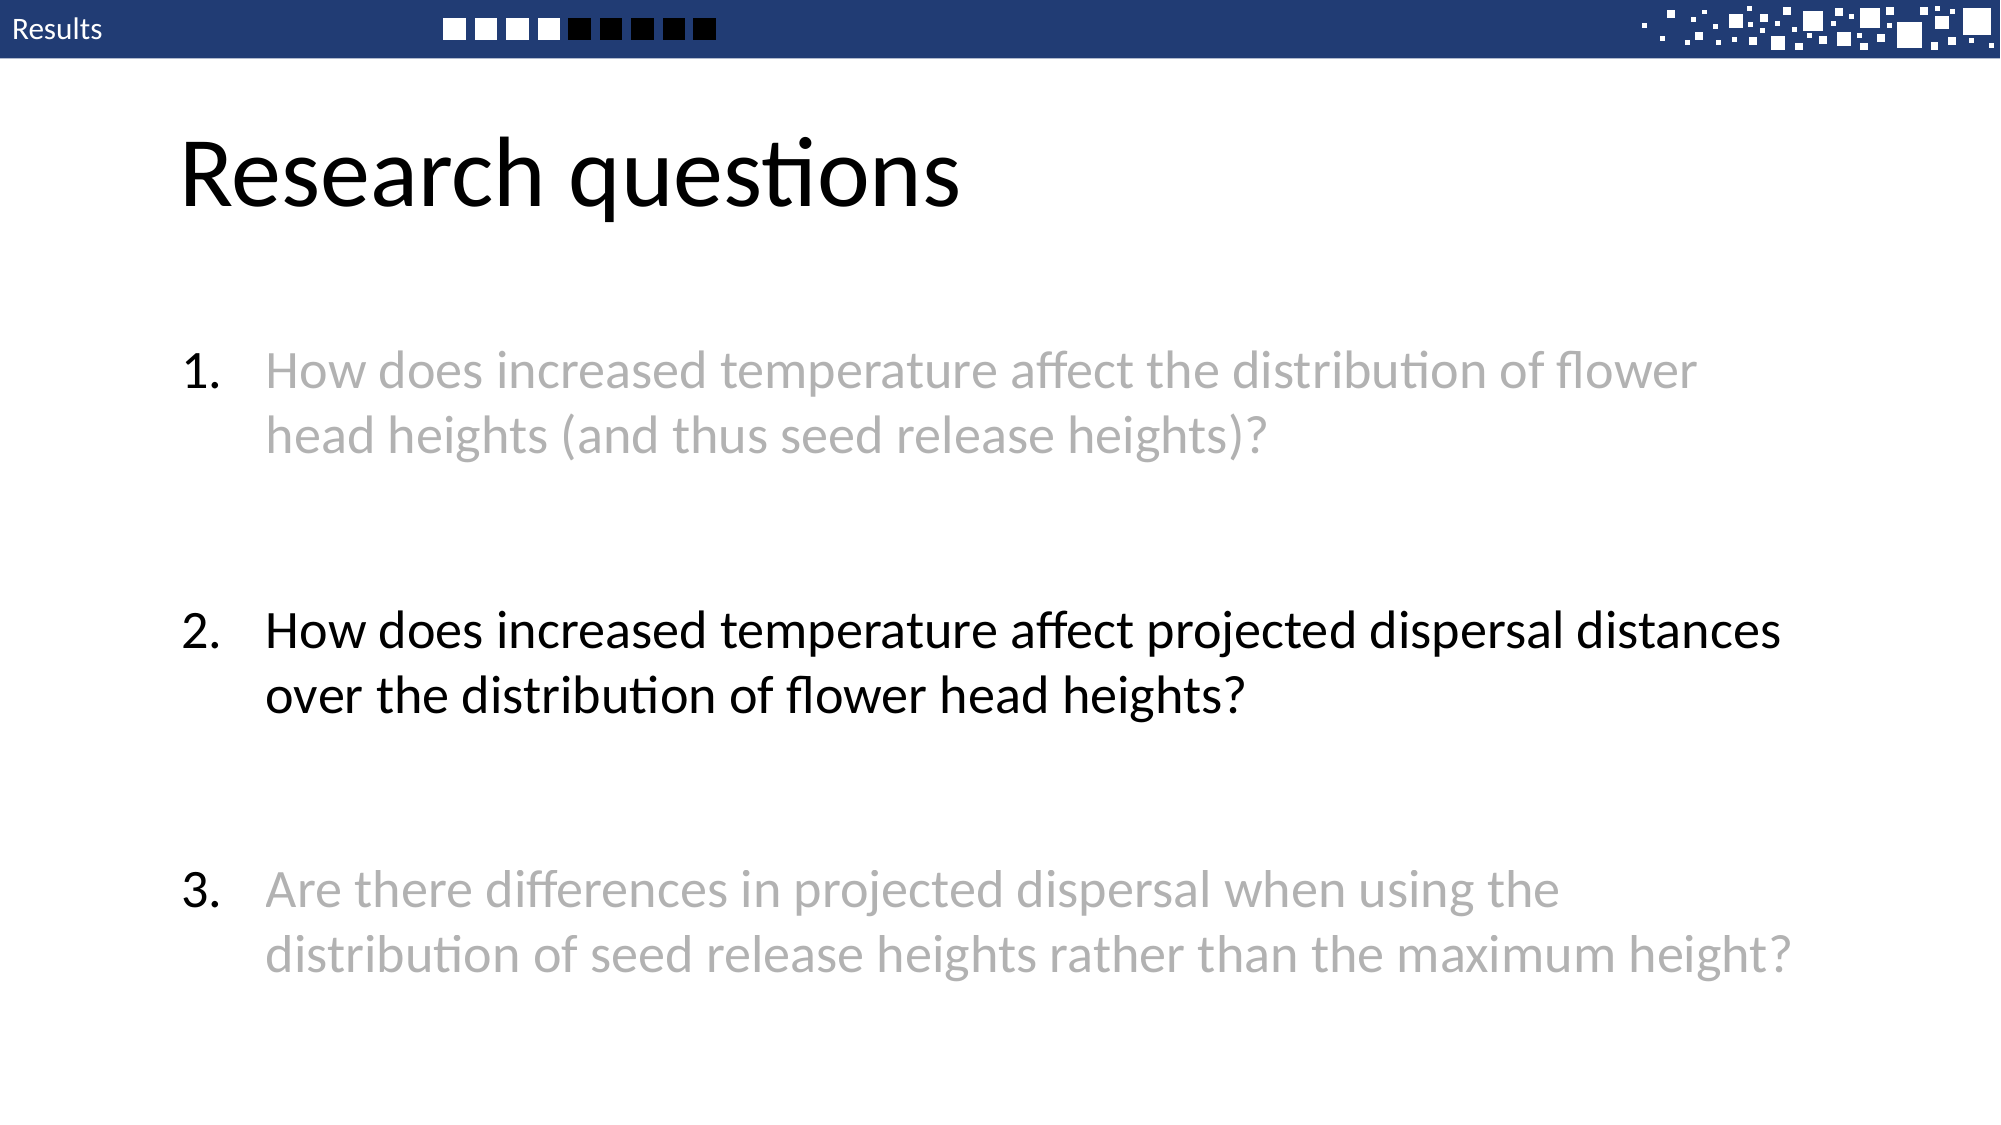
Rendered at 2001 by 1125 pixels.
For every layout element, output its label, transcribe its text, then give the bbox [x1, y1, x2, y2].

text_box [538, 18, 560, 40]
text_box [1860, 8, 1880, 28]
text_box [663, 18, 685, 40]
text_box [1803, 11, 1823, 31]
text_box [1667, 10, 1675, 18]
text_box [475, 18, 497, 40]
text_box [1897, 22, 1922, 48]
text_box [600, 18, 622, 40]
text_box [506, 18, 529, 40]
text_box [1783, 7, 1791, 15]
text_box [693, 18, 716, 40]
text_box [631, 18, 654, 40]
text_box [1886, 7, 1894, 15]
text_box [1837, 32, 1851, 46]
text_box [1877, 34, 1885, 42]
text_box Results [0, 1, 478, 54]
text_box [568, 18, 591, 40]
text_box [1963, 8, 1991, 35]
text_box [1835, 8, 1843, 16]
text_box How does increased temperature affect the distribution of flower head heights (and thus seed release heights)? How does increased temperature affect projected dispersal distances over the distribution of flower head heights? Are there differences in projected dispersal when using the distribution of seed release heights rather than the maximum height? [166, 326, 1835, 992]
text_box [1920, 7, 1928, 15]
text_box [0, 0, 2000, 59]
text_box [1795, 43, 1803, 50]
text_box [443, 18, 466, 40]
text_box [1729, 14, 1743, 28]
text_box [1760, 14, 1768, 22]
text_box Research questions [164, 98, 1622, 234]
text_box [1931, 42, 1938, 50]
text_box [1695, 32, 1703, 40]
text_box [1771, 36, 1785, 50]
text_box [1948, 37, 1956, 45]
text_box [1749, 37, 1757, 45]
text_box [1860, 43, 1868, 50]
text_box [1935, 16, 1949, 29]
text_box [1819, 36, 1827, 44]
